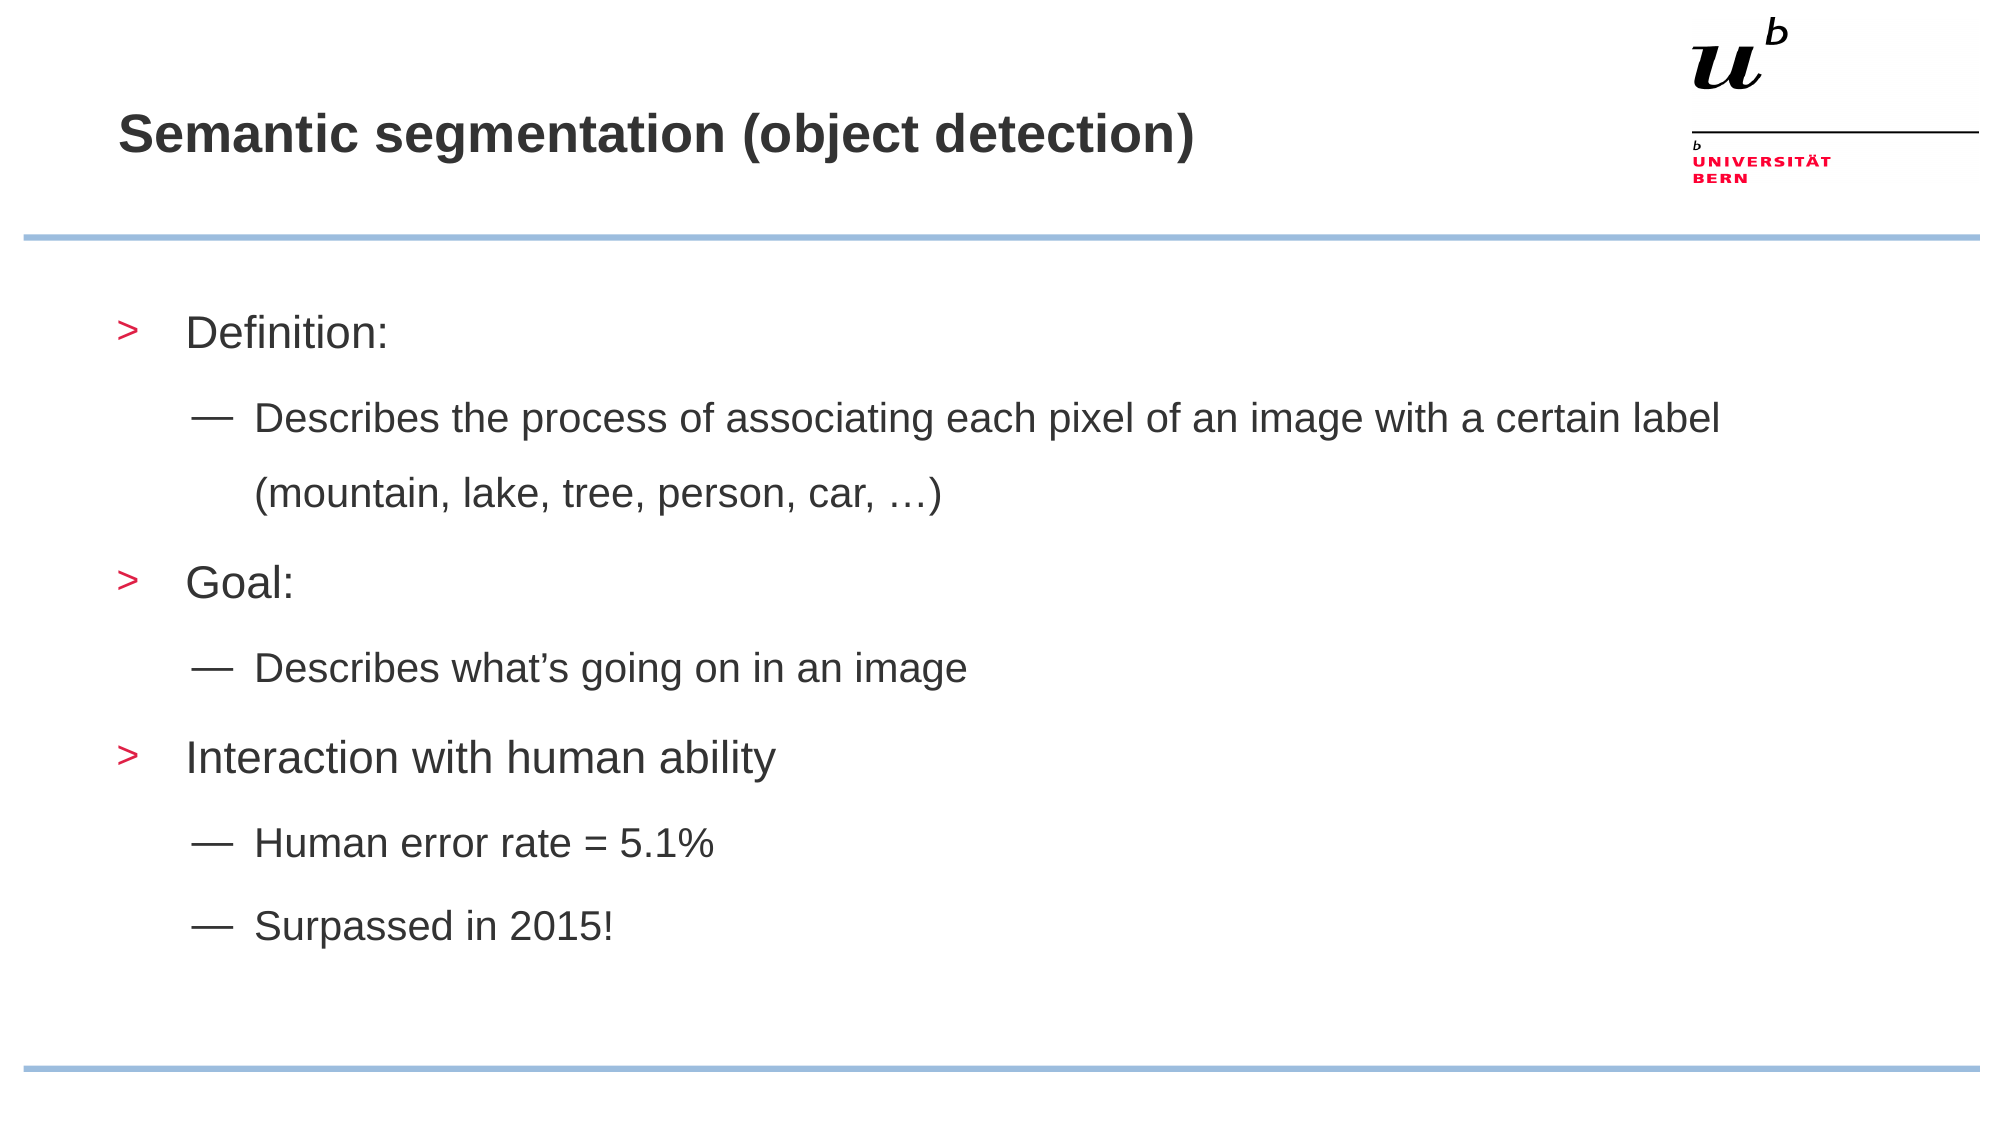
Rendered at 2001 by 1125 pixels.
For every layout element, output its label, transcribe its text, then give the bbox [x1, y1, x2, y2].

title Semantic segmentation (object detection) [118, 106, 1567, 241]
picture [1692, 17, 1979, 183]
list Definition: Describes the process of associating each pixel of an image with a certain label (mountain, lake, tree, person, car, …) Goal: Describes what’s going on in an image Interaction with human ability Human error rate = 5.1% Surpassed in 2015! [116, 275, 1880, 1013]
